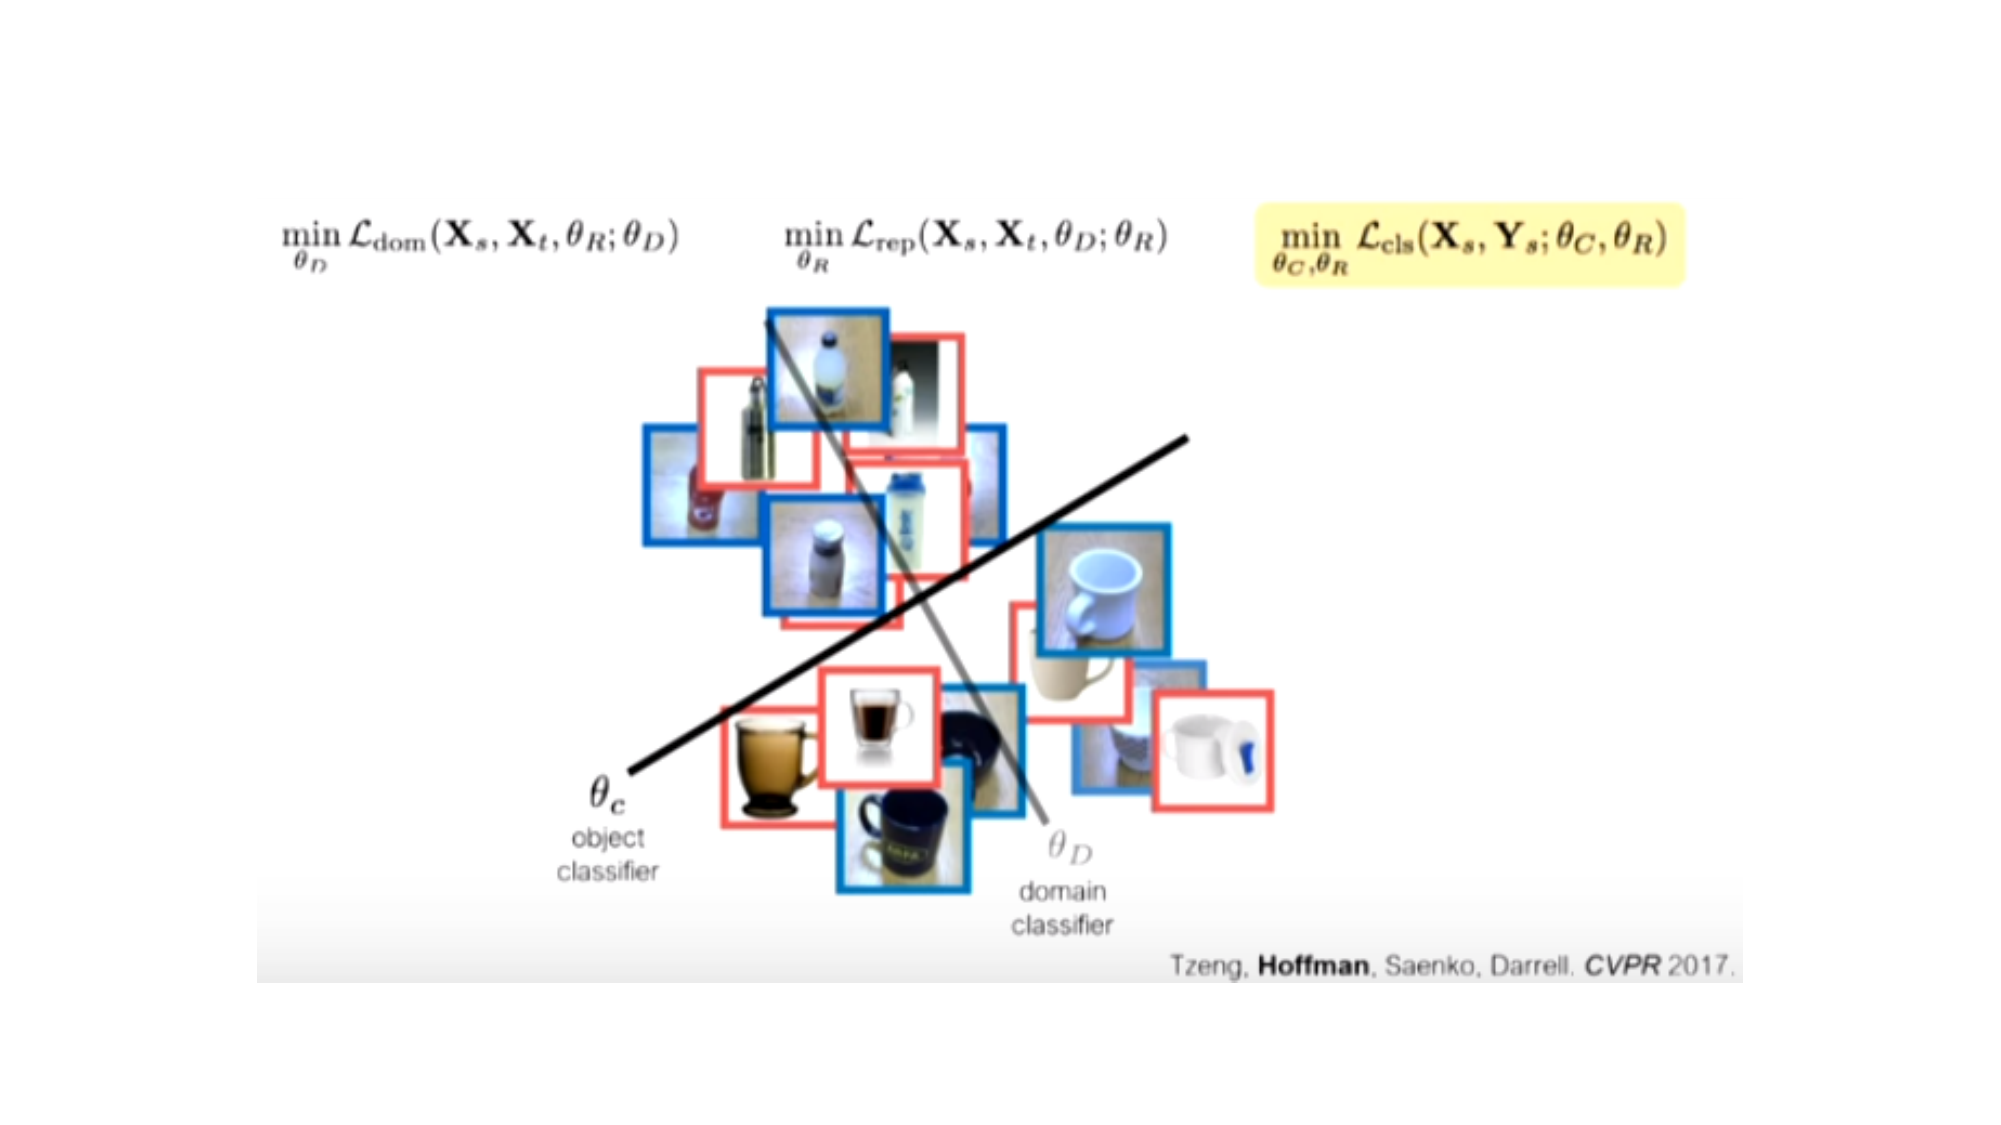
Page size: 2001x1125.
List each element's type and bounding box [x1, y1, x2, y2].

picture [257, 197, 1743, 983]
